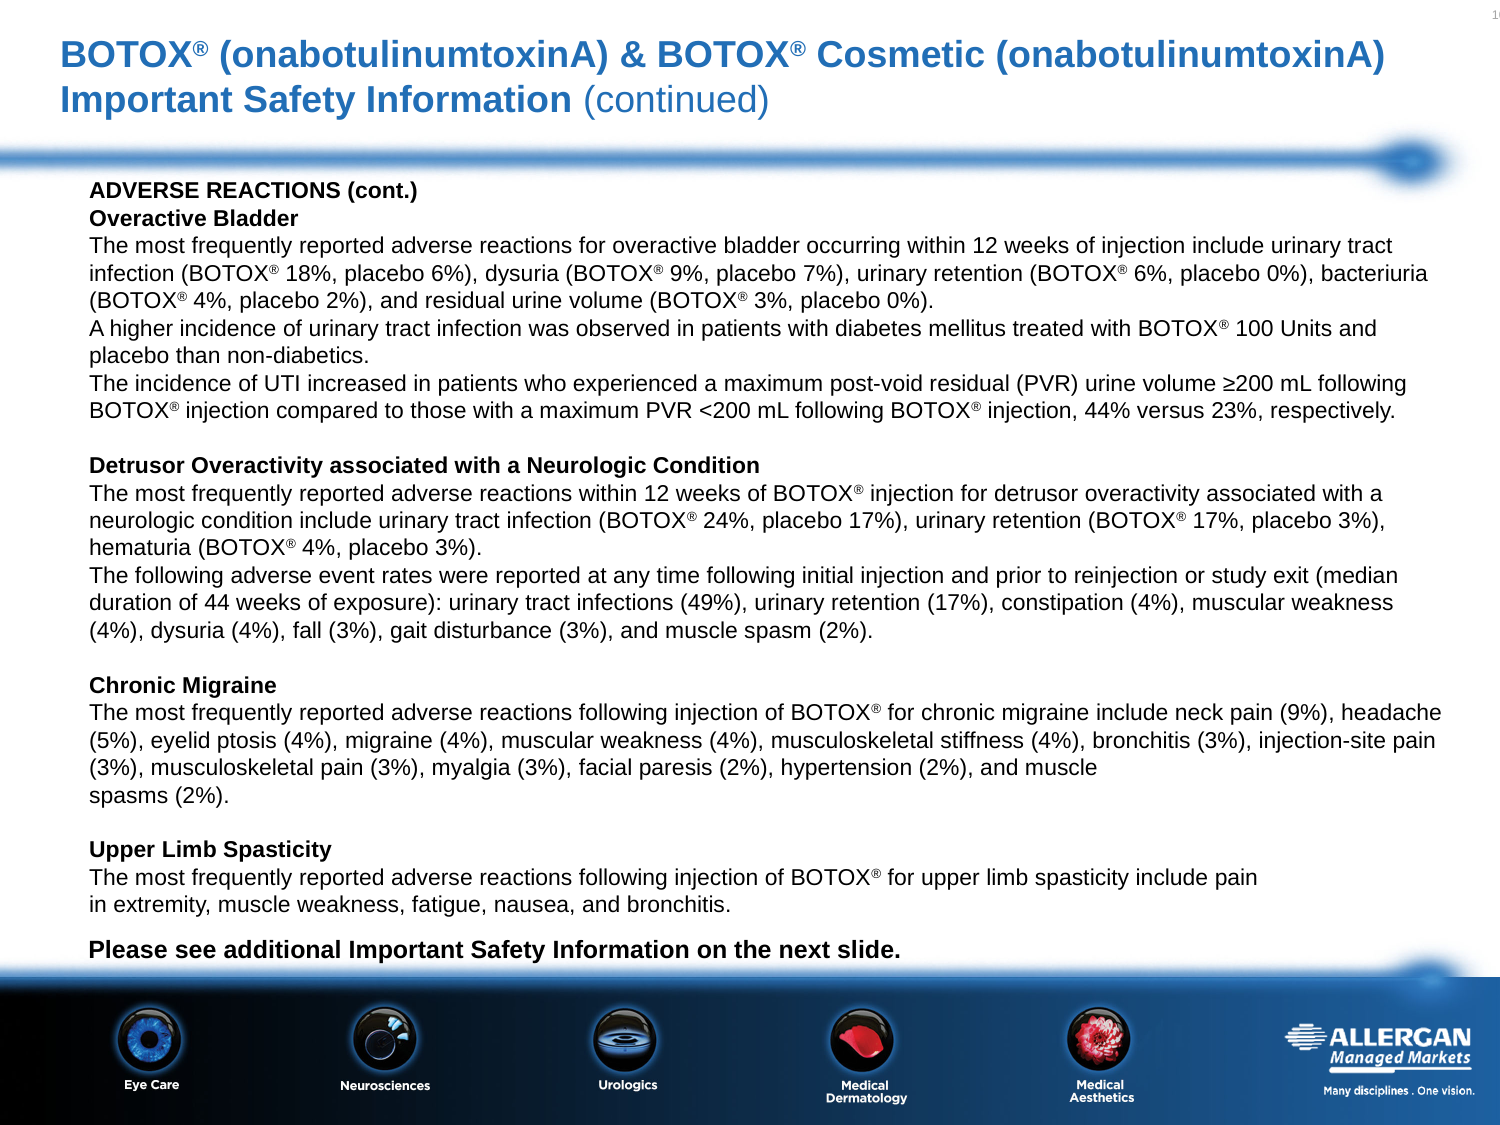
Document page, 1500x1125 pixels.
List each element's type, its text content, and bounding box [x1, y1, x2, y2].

list ADVERSE REACTIONS (cont.) Overactive Bladder The most frequently reported adverse reactions for overactive bladder occurring within 12 weeks of injection include urinary tract infection (BOTOX® 18%, placebo 6%), dysuria (BOTOX® 9%, placebo 7%), urinary retention (BOTOX® 6%, placebo 0%), bacteriuria (BOTOX® 4%, placebo 2%), and residual urine volume (BOTOX® 3%, placebo 0%). A higher incidence of urinary tract infection was observed in patients with diabetes mellitus treated with BOTOX® 100 Units and placebo than non-diabetics. The incidence of UTI increased in patients who experienced a maximum post-void residual (PVR) urine volume ≥200 mL following BOTOX® injection compared to those with a maximum PVR <200 mL following BOTOX® injection, 44% versus 23%, respectively. Detrusor Overactivity associated with a Neurologic Condition The most frequently reported adverse reactions within 12 weeks of BOTOX® injection for detrusor overactivity associated with a neurologic condition include urinary tract infection (BOTOX® 24%, placebo 17%), urinary retention (BOTOX® 17%, placebo 3%), hematuria (BOTOX® 4%, placebo 3%). The following adverse event rates were reported at any time following initial injection and prior to reinjection or study exit (median duration of 44 weeks of exposure): urinary tract infections (49%), urinary retention (17%), constipation (4%), muscular weakness (4%), dysuria (4%), fall (3%), gait disturbance (3%), and muscle spasm (2%). Chronic Migraine The most frequently reported adverse reactions following injection of BOTOX® for chronic migraine include neck pain (9%), headache (5%), eyelid ptosis (4%), migraine (4%), muscular weakness (4%), musculoskeletal stiffness (4%), bronchitis (3%), injection-site pain (3%), musculoskeletal pain (3%), myalgia (3%), facial paresis (2%), hypertension (2%), and muscle spasms (2%). Upper Limb Spasticity The most frequently reported adverse reactions following injection of BOTOX® for upper limb spasticity include pain in extremity, muscle weakness, fatigue, nausea, and bronchitis. [74, 168, 1466, 922]
title BOTOX® (onabotulinumtoxinA) & BOTOX® Cosmetic (onabotulinumtoxinA) Important Safety Information (continued) [45, 0, 1495, 150]
text_box Please see additional Important Safety Information on the next slide. [73, 926, 1433, 971]
picture [0, 0, 1500, 220]
picture [0, 930, 1500, 1125]
